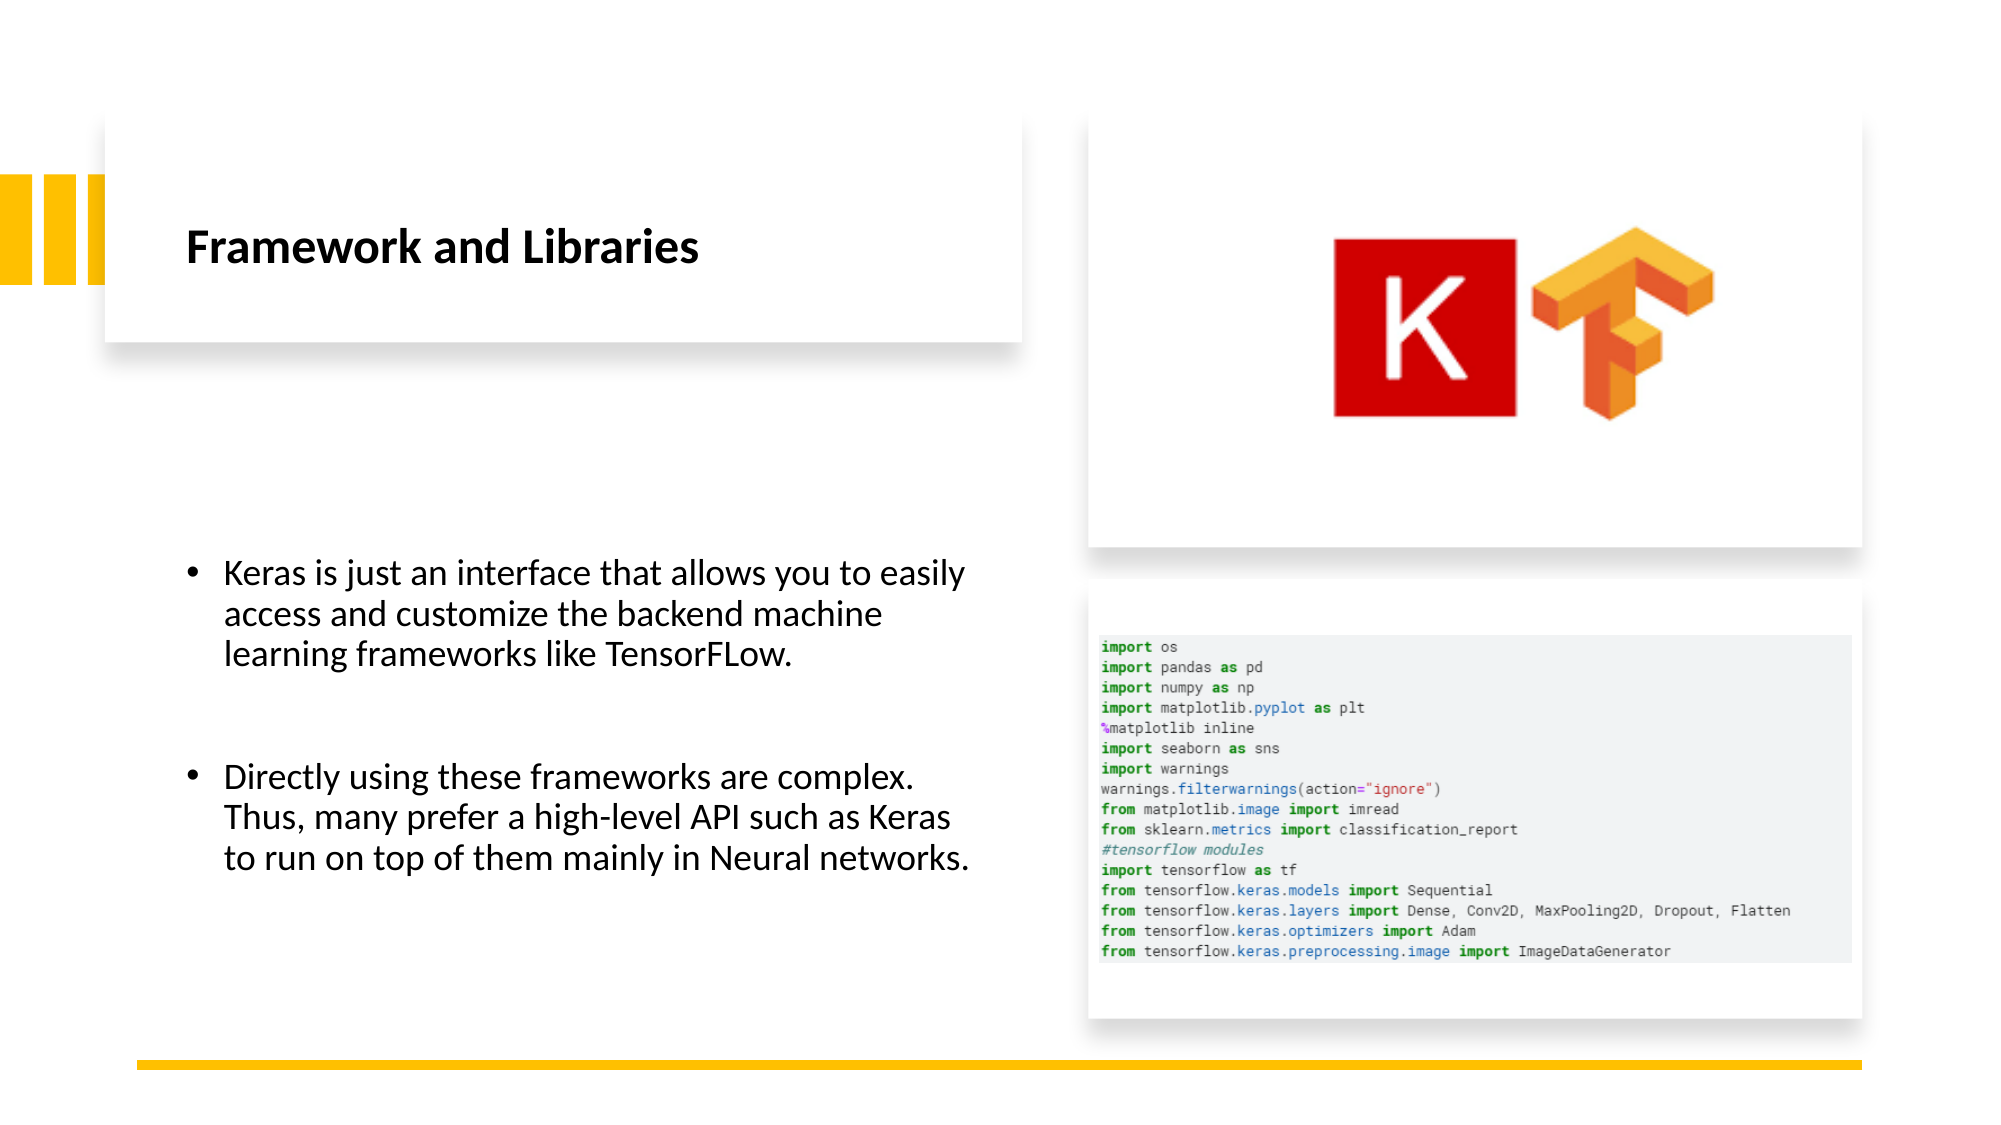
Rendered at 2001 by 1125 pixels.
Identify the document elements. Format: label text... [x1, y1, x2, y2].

text_box [104, 107, 1023, 343]
text_box Framework and Libraries [171, 206, 916, 282]
text_box [1087, 578, 1863, 1020]
picture [1099, 635, 1852, 963]
picture [1192, 138, 1759, 519]
text_box [1087, 107, 1863, 548]
text_box [0, 0, 2000, 1125]
list Keras is just an interface that allows you to easily access and customize the backend machine learning frameworks like TensorFLow. Directly using these frameworks are complex. Thus, many prefer a high-level API such as Keras to run on top of them mainly in Neural networks. [171, 414, 991, 1018]
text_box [0, 174, 120, 285]
